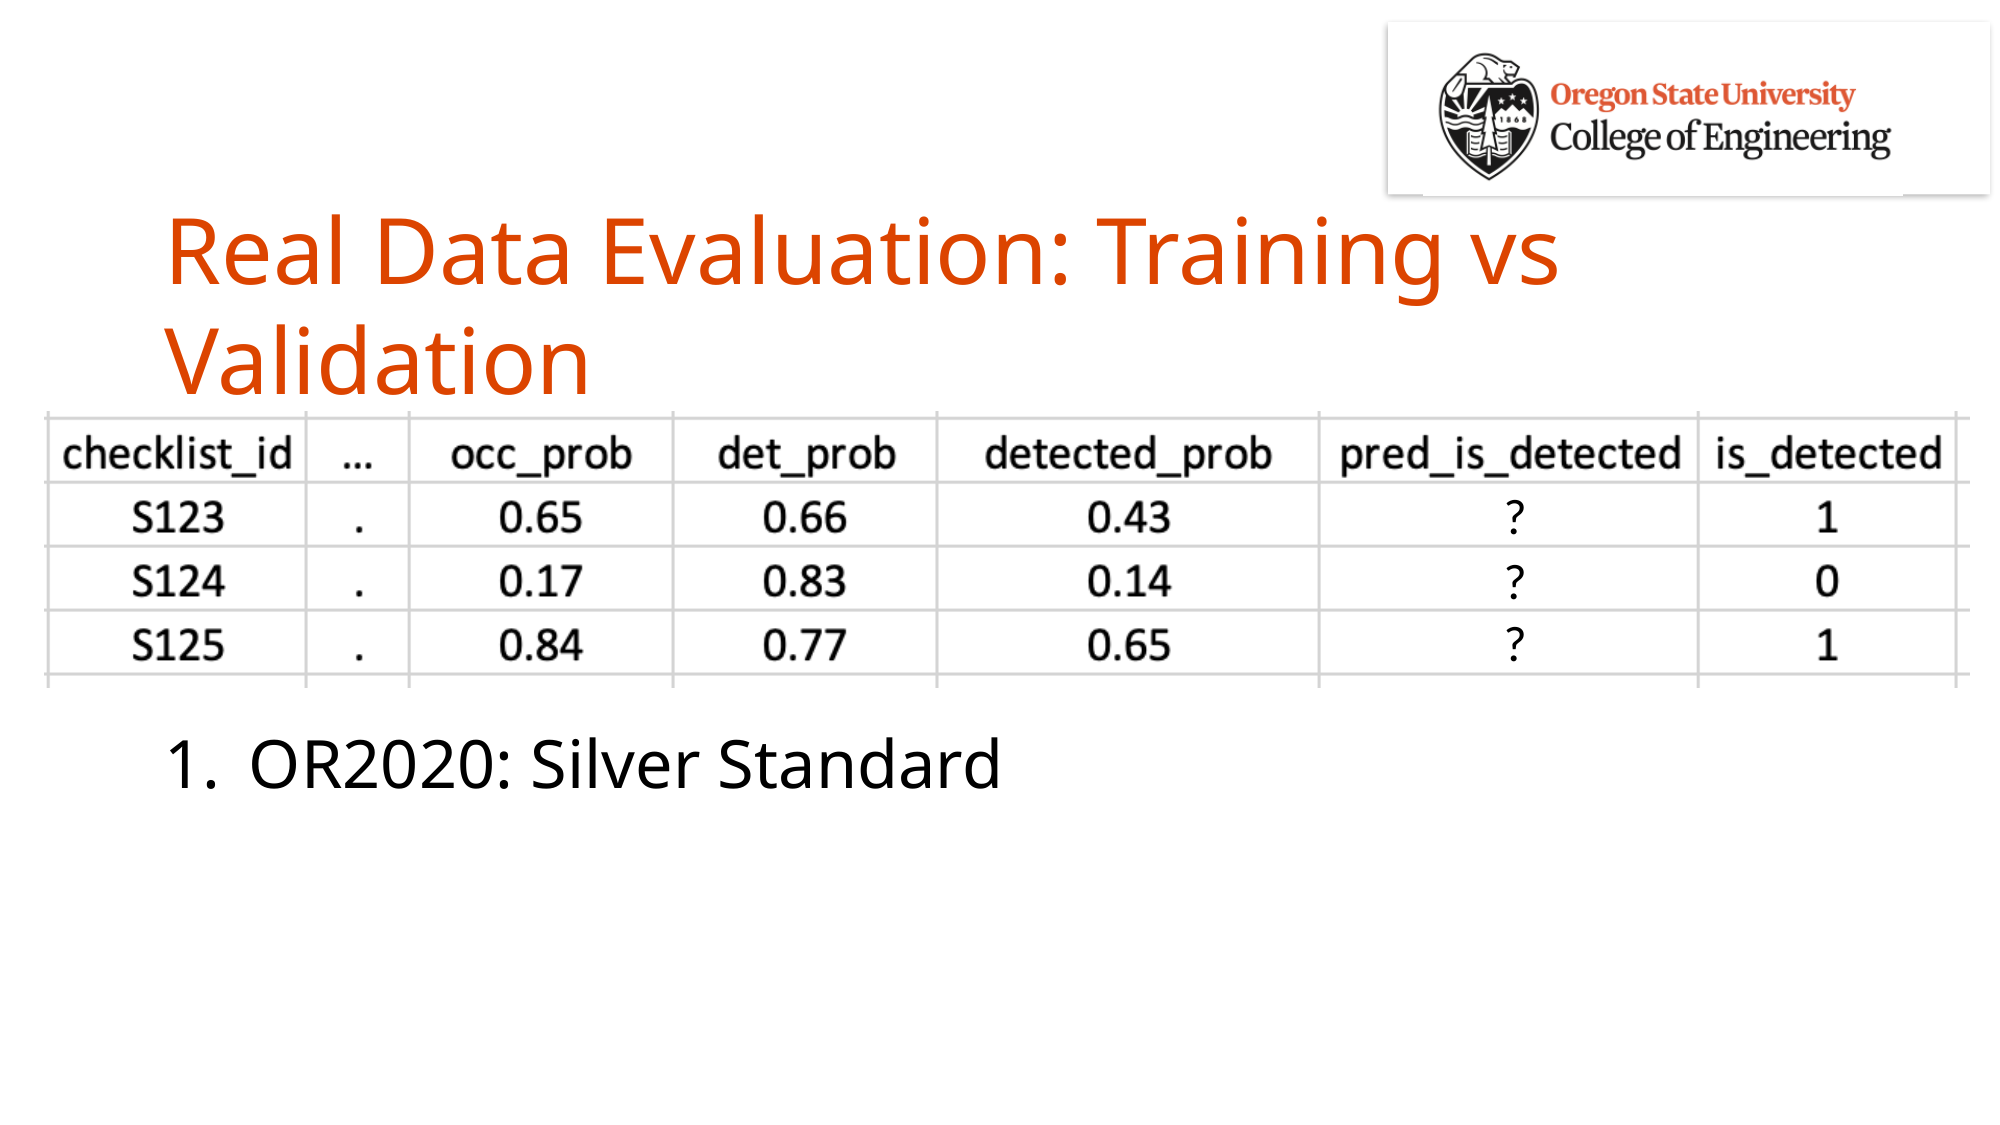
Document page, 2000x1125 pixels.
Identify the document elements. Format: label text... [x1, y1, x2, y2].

list OR2020: Silver Standard [149, 714, 1850, 1005]
title Real Data Evaluation: Training vs Validation [149, 205, 1850, 401]
picture [1423, 43, 1903, 197]
picture [44, 411, 1970, 688]
text_box [1387, 21, 1991, 195]
